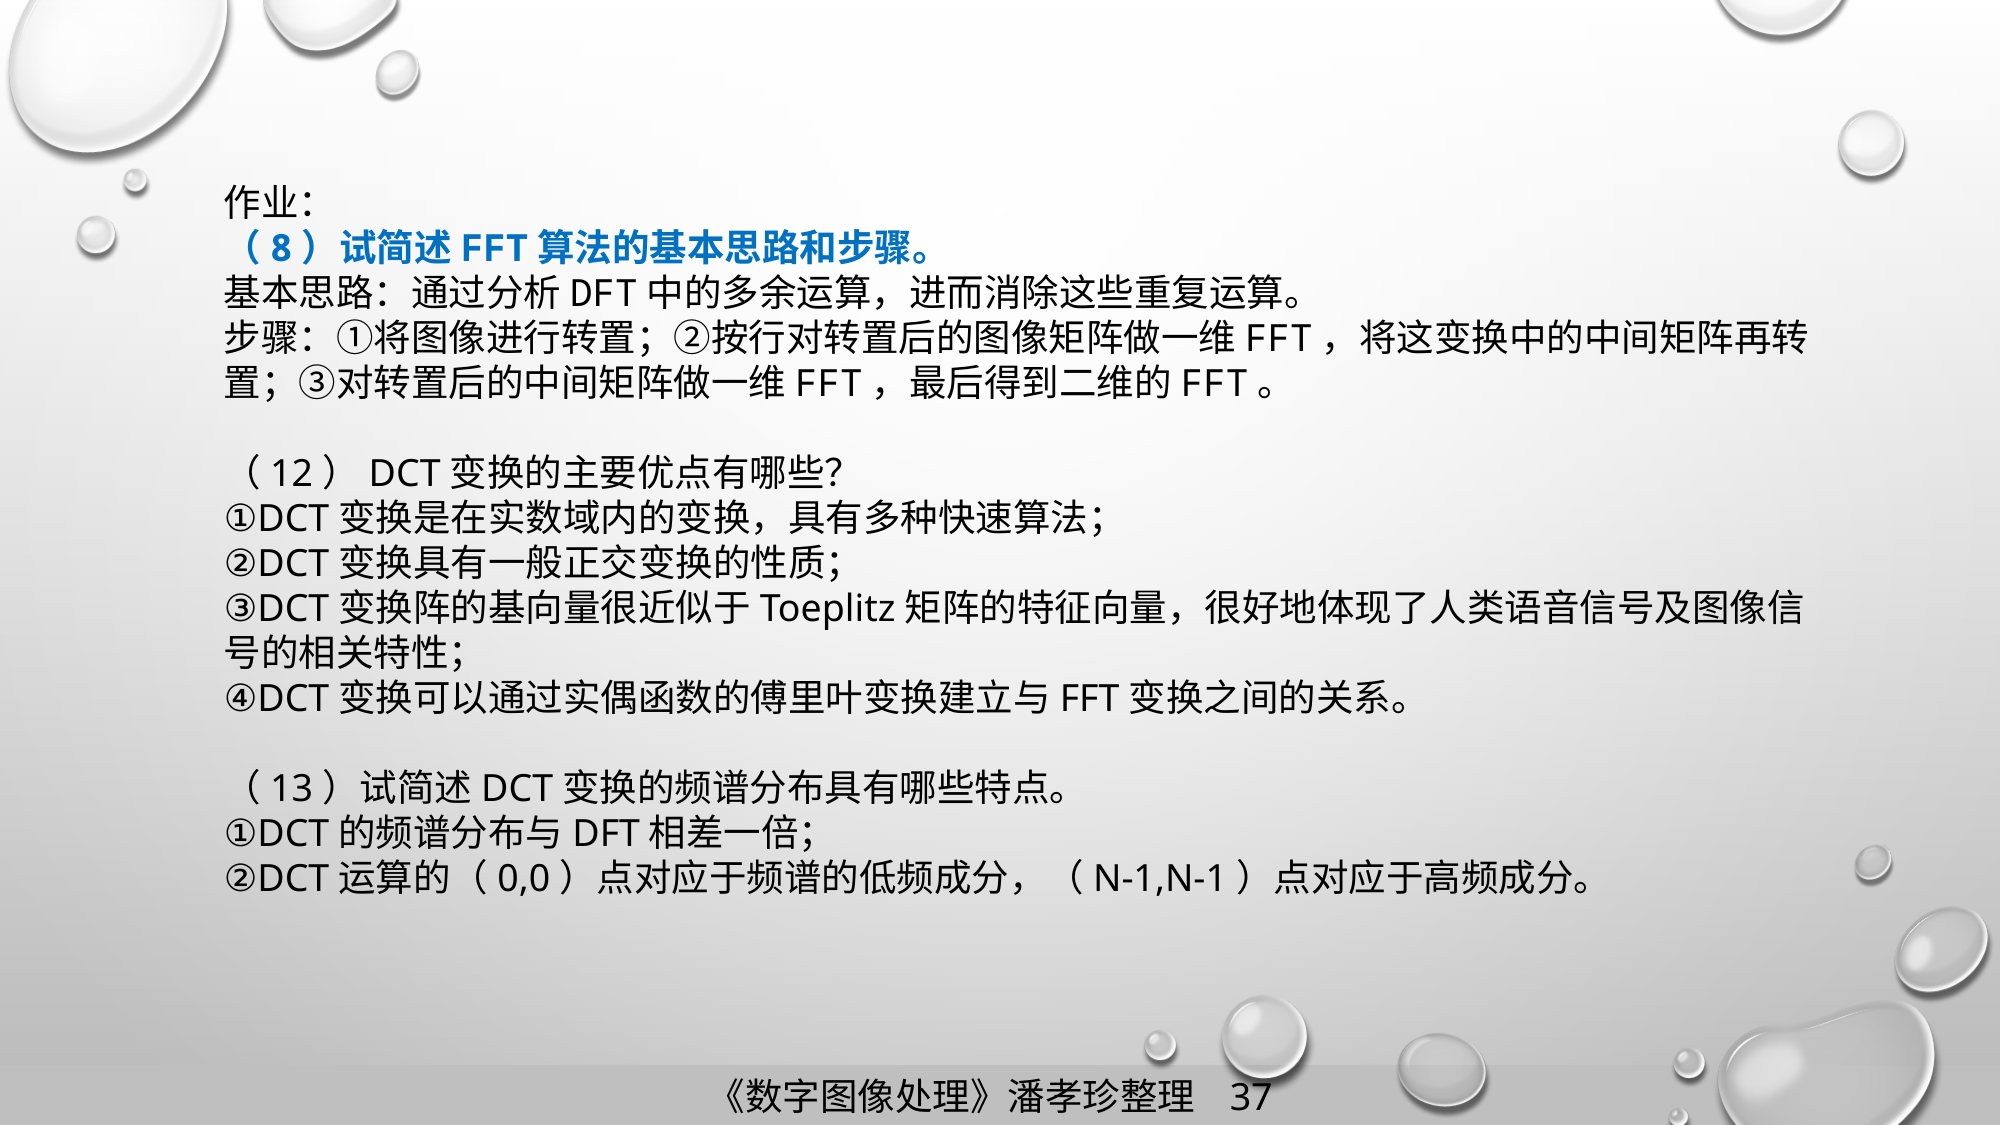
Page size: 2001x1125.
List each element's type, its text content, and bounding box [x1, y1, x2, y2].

text_box 作业： （8）试简述FFT算法的基本思路和步骤。 基本思路：通过分析DFT中的多余运算，进而消除这些重复运算。 步骤：①将图像进行转置；②按行对转置后的图像矩阵做一维FFT，将这变换中的中间矩阵再转置；③对转置后的中间矩阵做一维FFT，最后得到二维的FFT。 （12）DCT变换的主要优点有哪些？ ①DCT变换是在实数域内的变换，具有多种快速算法； ②DCT变换具有一般正交变换的性质； ③DCT变换阵的基向量很近似于Toeplitz矩阵的特征向量，很好地体现了人类语音信号及图像信号的相关特性； ④DCT变换可以通过实偶函数的傅里叶变换建立与FFT变换之间的关系。 （13）试简述DCT变换的频谱分布具有哪些特点。 ①DCT的频谱分布与DFT相差一倍； ②DCT运算的（0,0）点对应于频谱的低频成分，（N-1,N-1）点对应于高频成分。 [209, 171, 1838, 907]
picture [0, 0, 2000, 1125]
